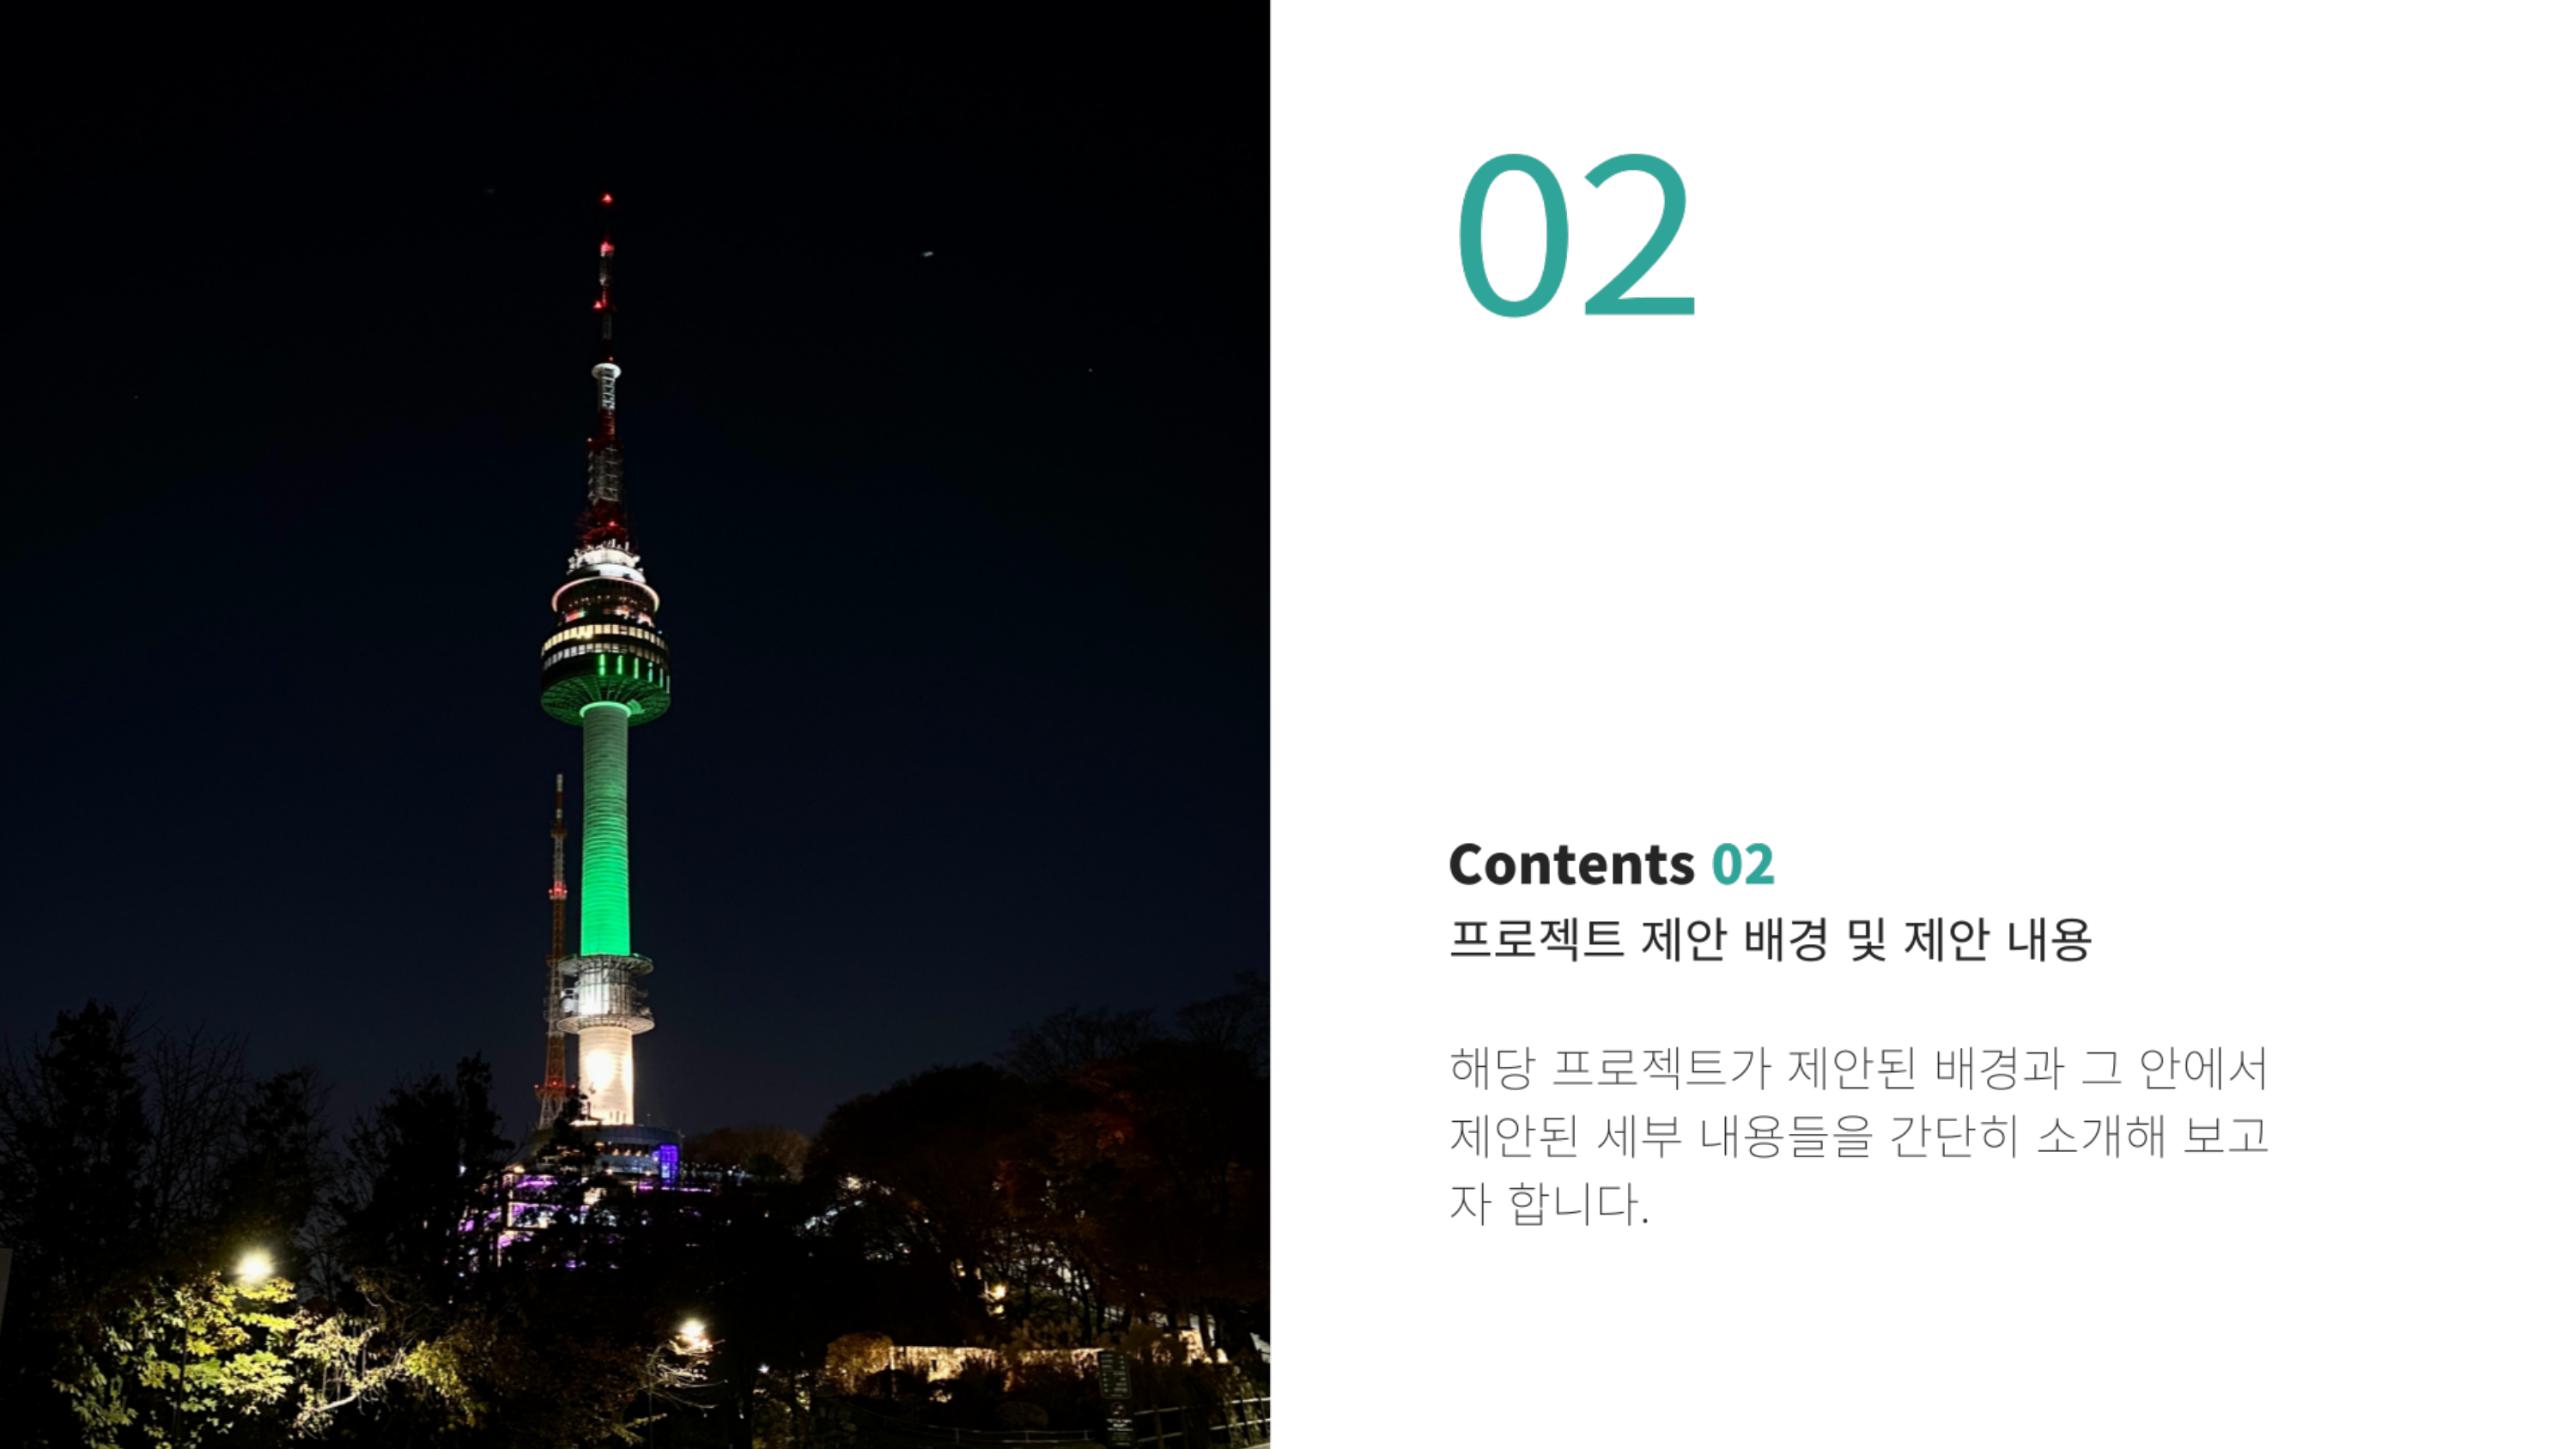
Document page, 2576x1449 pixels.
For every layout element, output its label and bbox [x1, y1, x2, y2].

picture [1370, 0, 1937, 591]
text_box [0, 0, 1272, 1449]
picture [1429, 806, 2320, 1284]
